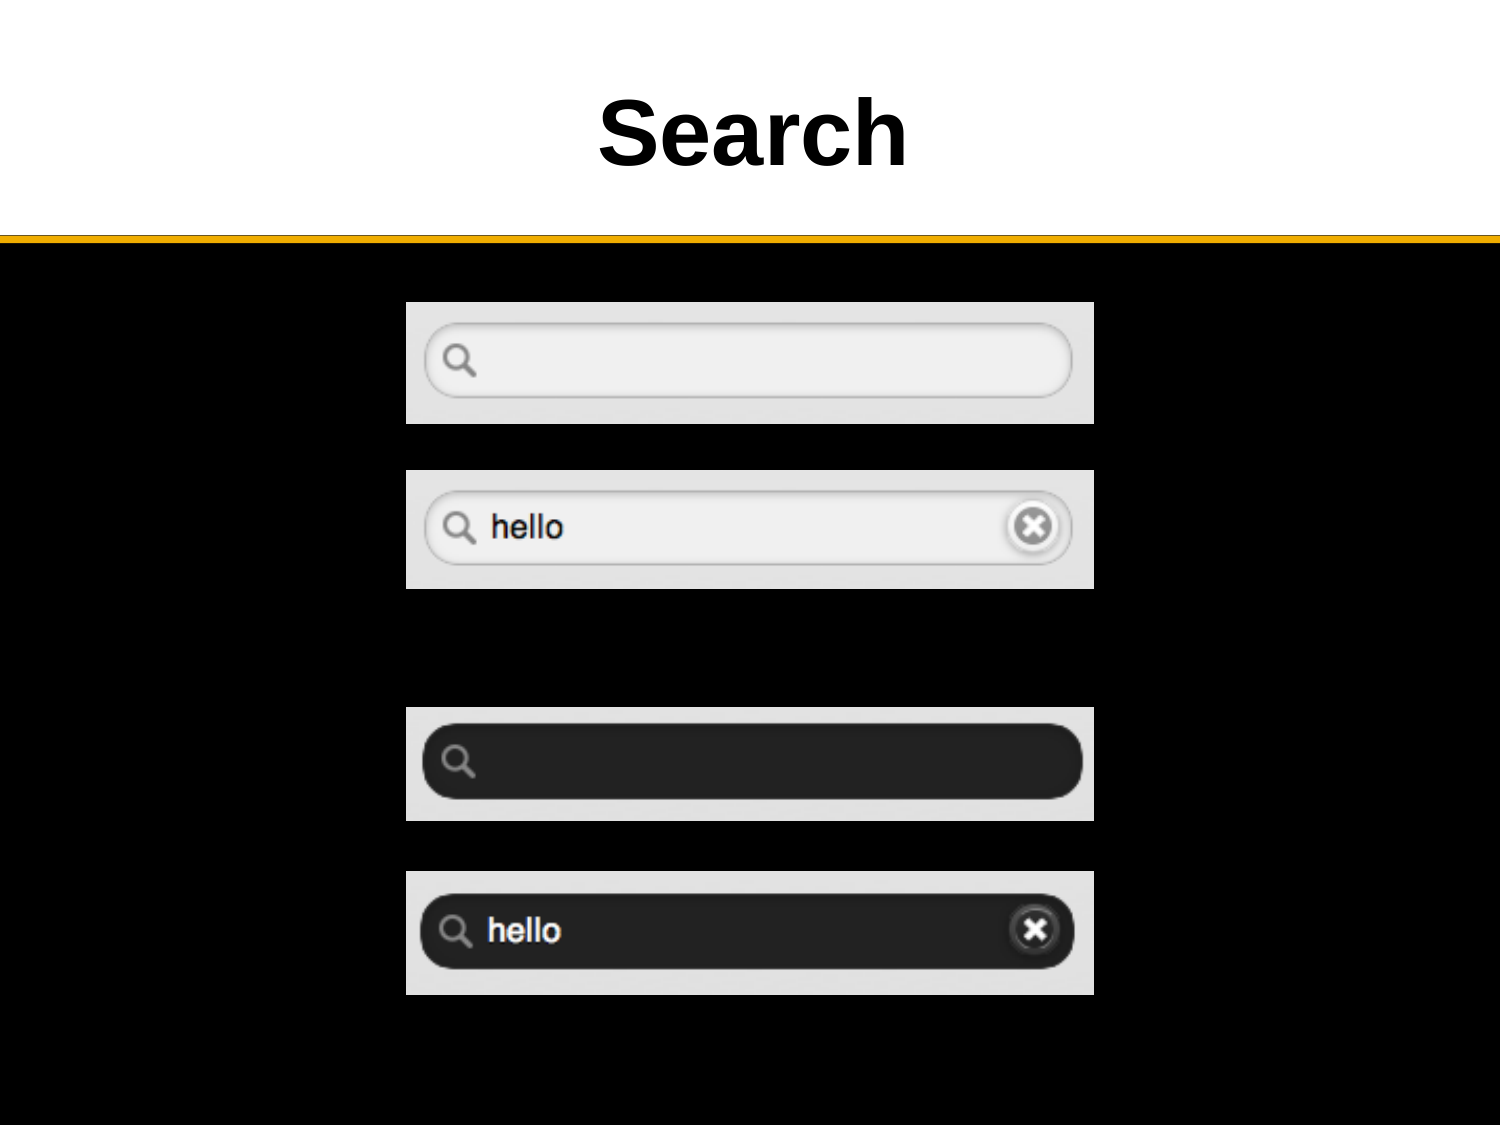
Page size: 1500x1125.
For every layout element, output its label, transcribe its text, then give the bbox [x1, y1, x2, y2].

picture [406, 470, 1094, 589]
title Search [75, 25, 1425, 231]
picture [406, 302, 1094, 424]
picture [406, 707, 1094, 821]
picture [406, 871, 1094, 995]
